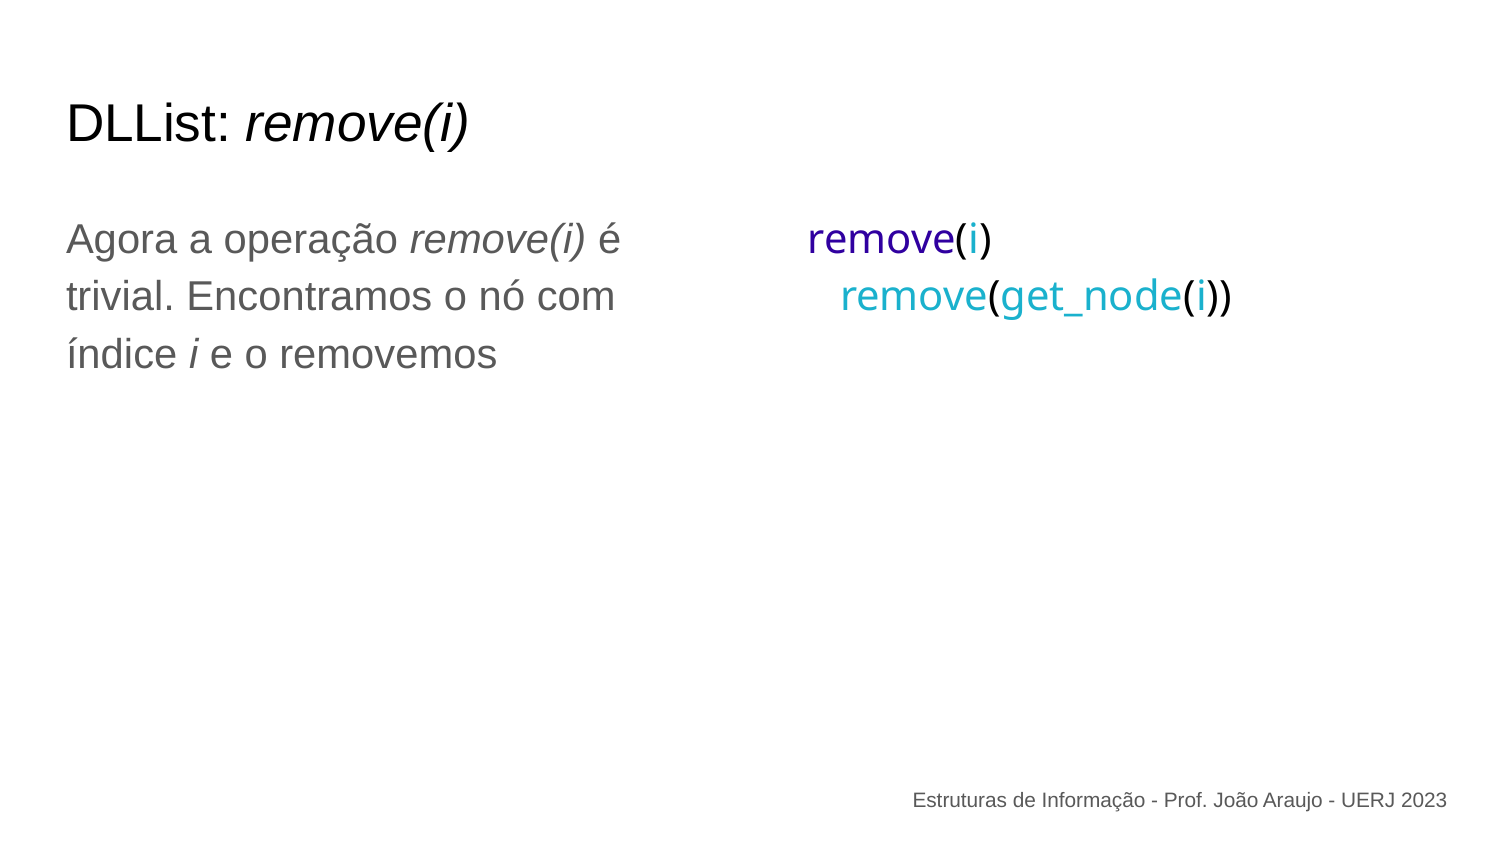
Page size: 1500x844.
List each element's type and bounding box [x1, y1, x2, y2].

list [51, 189, 708, 750]
title [51, 72, 1449, 167]
list [792, 189, 1449, 750]
